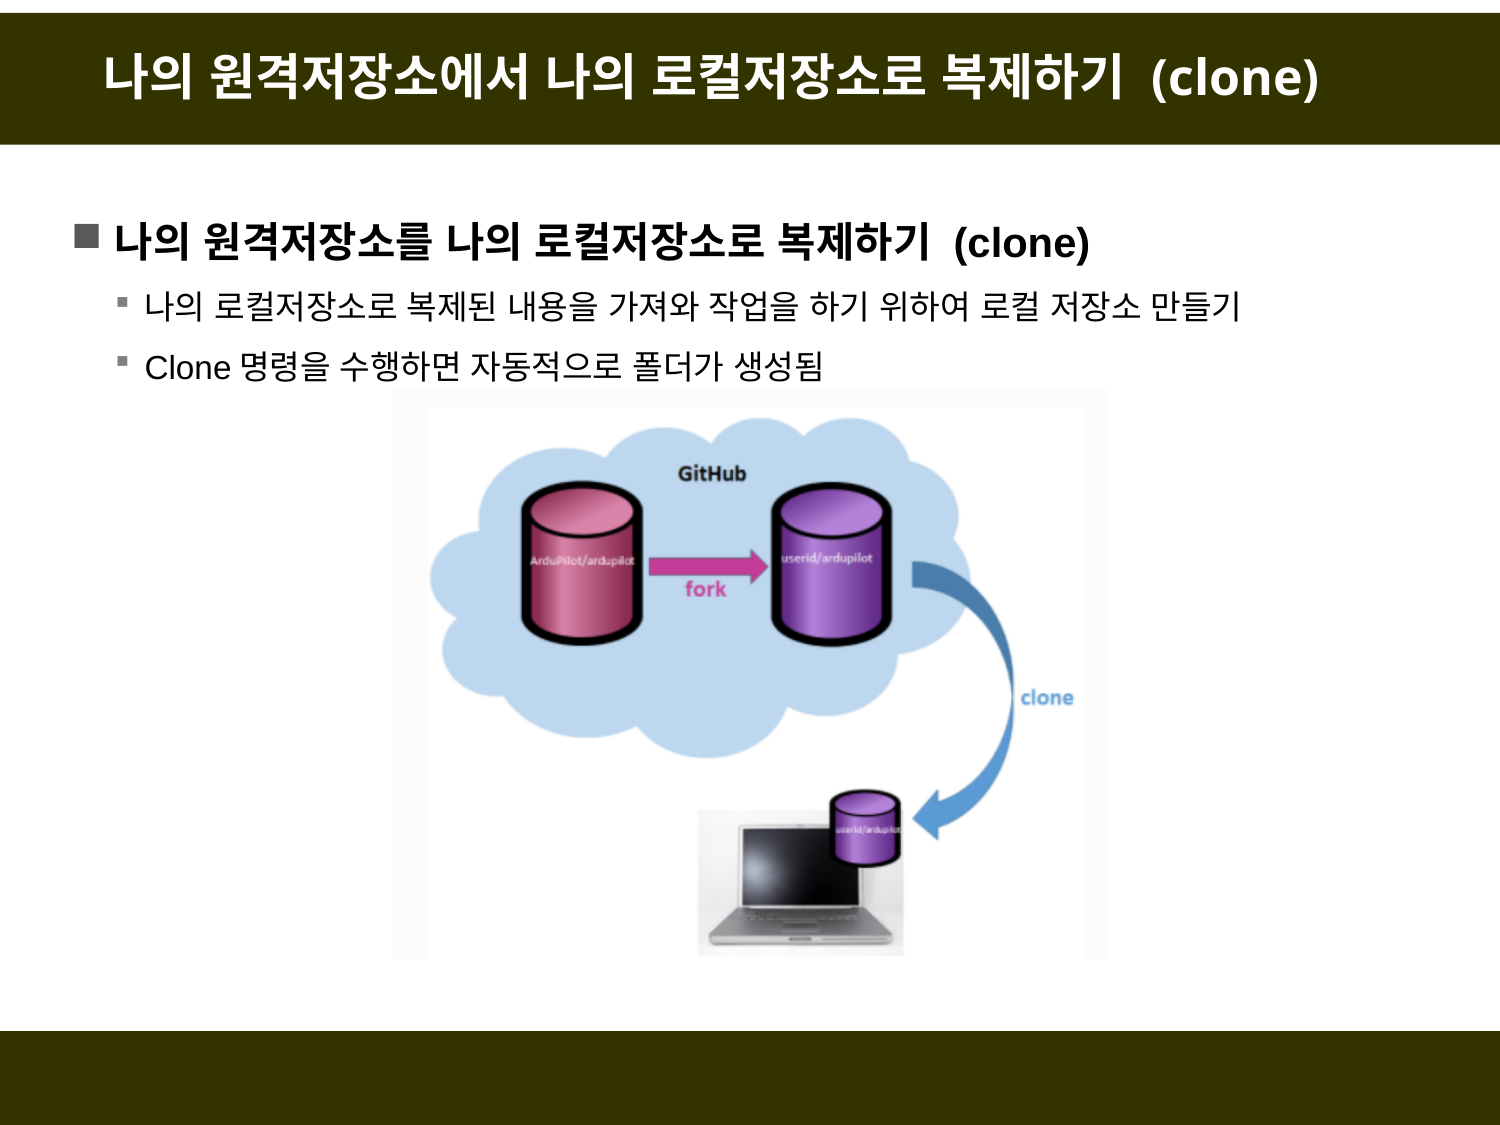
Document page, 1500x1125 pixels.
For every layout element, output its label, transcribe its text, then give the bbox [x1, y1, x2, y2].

picture [392, 390, 1108, 959]
title 나의 원격저장소에서 나의 로컬저장소로 복제하기 (clone) [88, 31, 1441, 126]
text_box 나의 원격저장소를 나의 로컬저장소로 복제하기 (clone) 나의 로컬저장소로 복제된 내용을 가져와 작업을 하기 위하여 로컬 저장소 만들기 Clone명령을 수행하면 자동적으로 폴더가 생성됨 [56, 183, 1474, 821]
